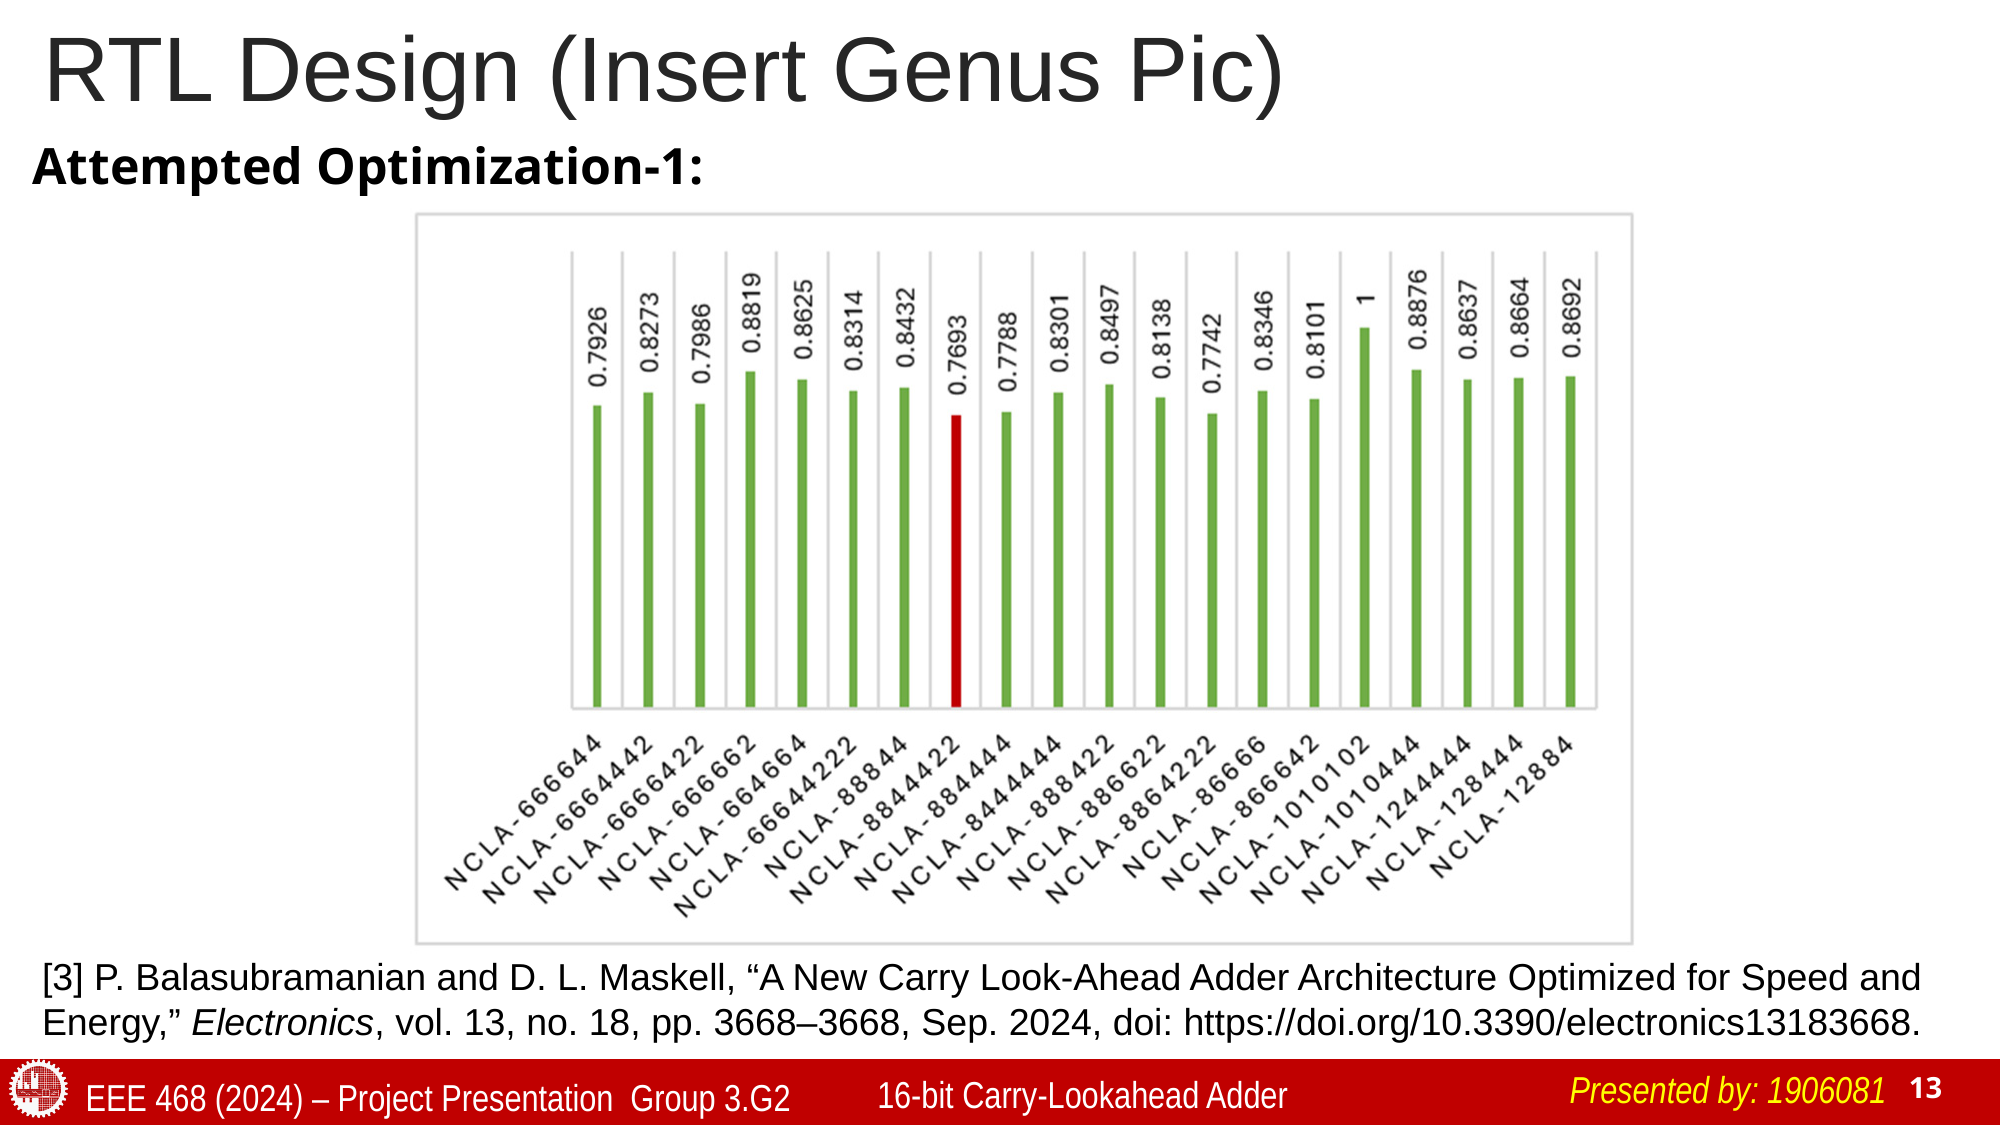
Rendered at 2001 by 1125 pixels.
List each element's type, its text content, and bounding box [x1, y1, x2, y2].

text_box Presented by: 1906081 [1554, 1089, 1902, 1119]
picture [8, 1059, 70, 1118]
slide_number EEE 468 (2024) – Project Presentation Group 3.G2 [70, 1089, 862, 1125]
slide_number 13 [1902, 1089, 1958, 1118]
text_box Attempted Optimization-1: [17, 126, 719, 202]
text_box [3] P. Balasubramanian and D. L. Maskell, “A New Carry Look-Ahead Adder Architecture Optimized for Speed and Energy,” Electronics, vol. 13, no. 18, pp. 3668–3668, Sep. 2024, doi: https://doi.org/10.3390/electronics13183668. [27, 953, 2000, 1089]
picture [407, 202, 1641, 956]
title RTL Design (Insert Genus Pic) [28, 12, 1679, 132]
footer 16-bit Carry-Lookahead Adder [862, 1089, 1499, 1125]
